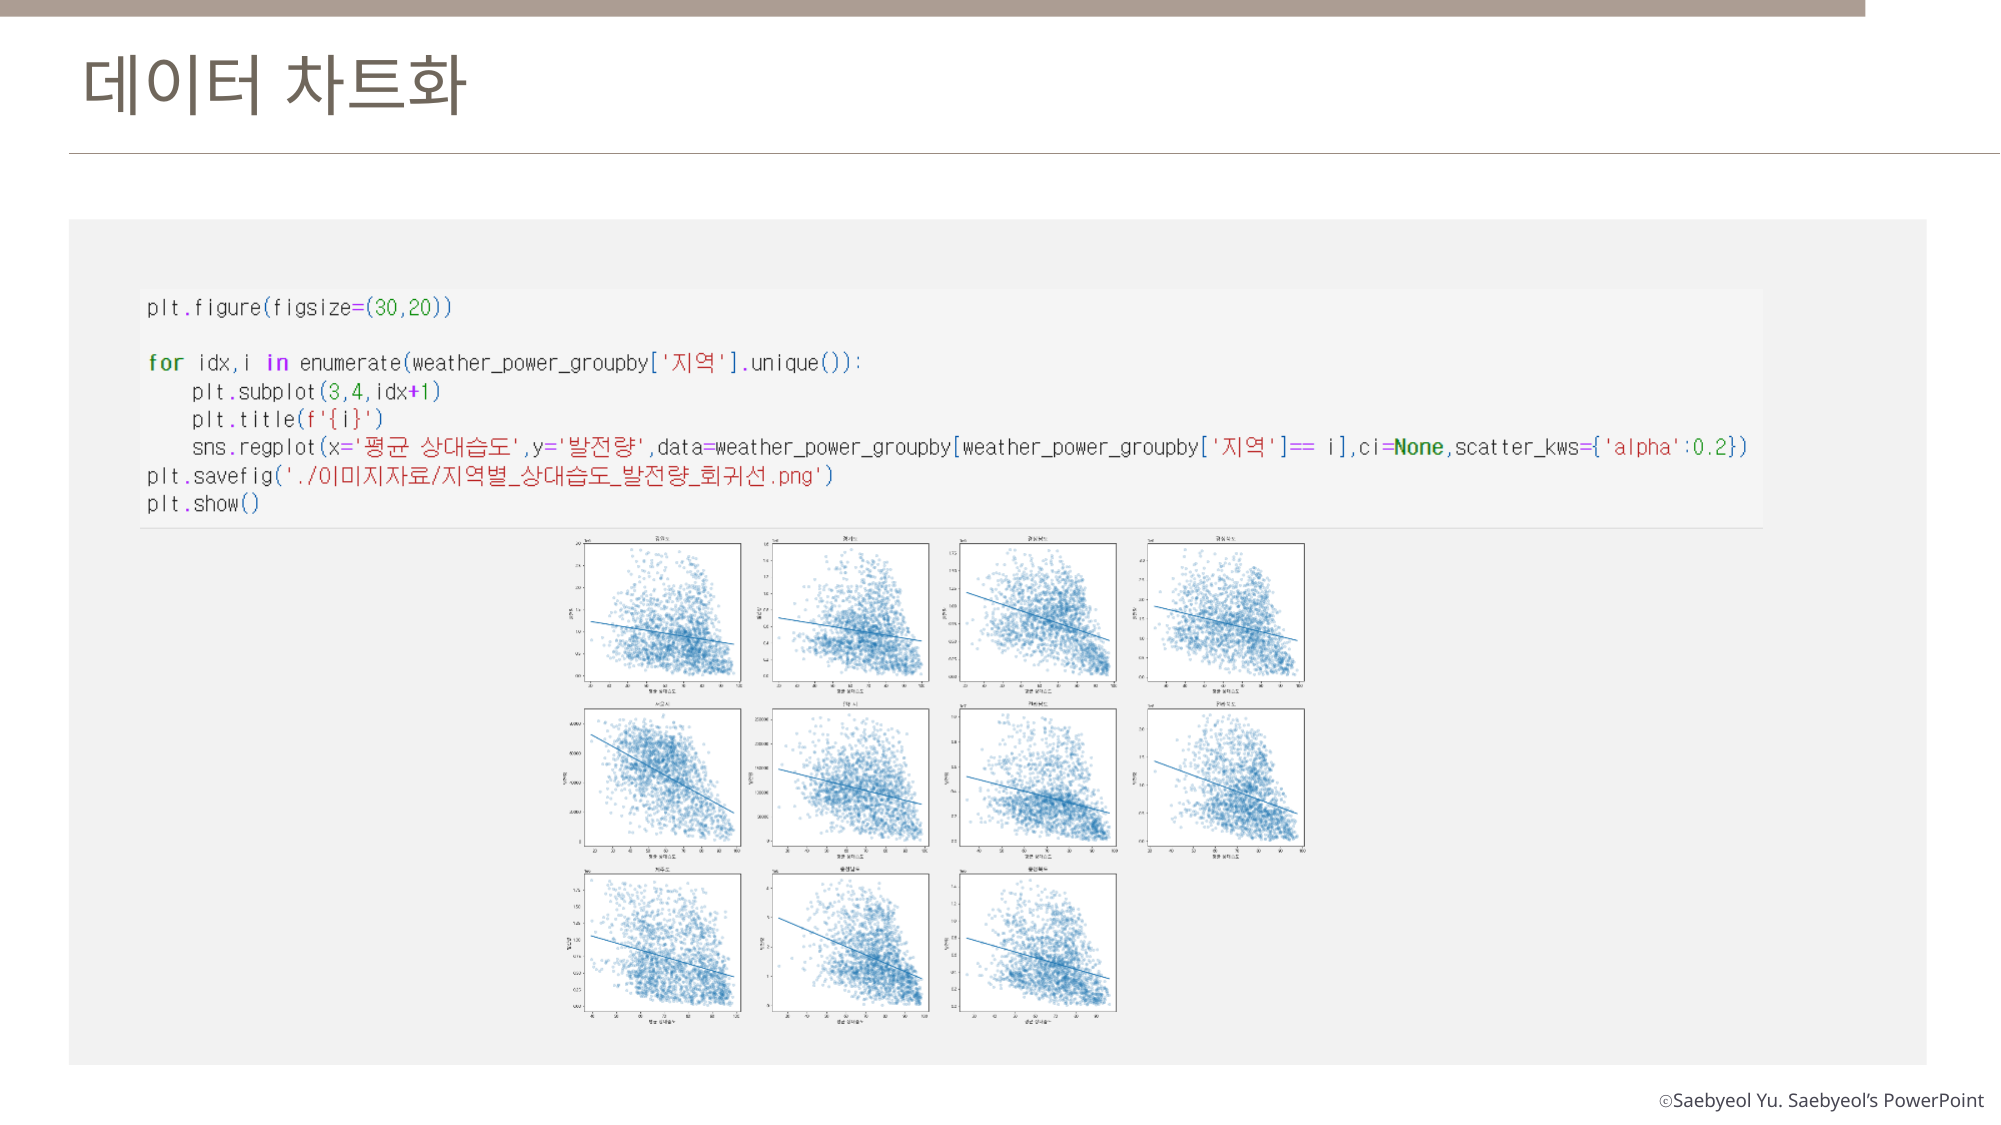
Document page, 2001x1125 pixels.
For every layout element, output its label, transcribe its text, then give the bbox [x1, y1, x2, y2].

text_box 데이터 차트화 [67, 36, 776, 132]
picture [140, 289, 1763, 1089]
text_box [0, 0, 1866, 18]
text_box [68, 218, 1928, 1066]
